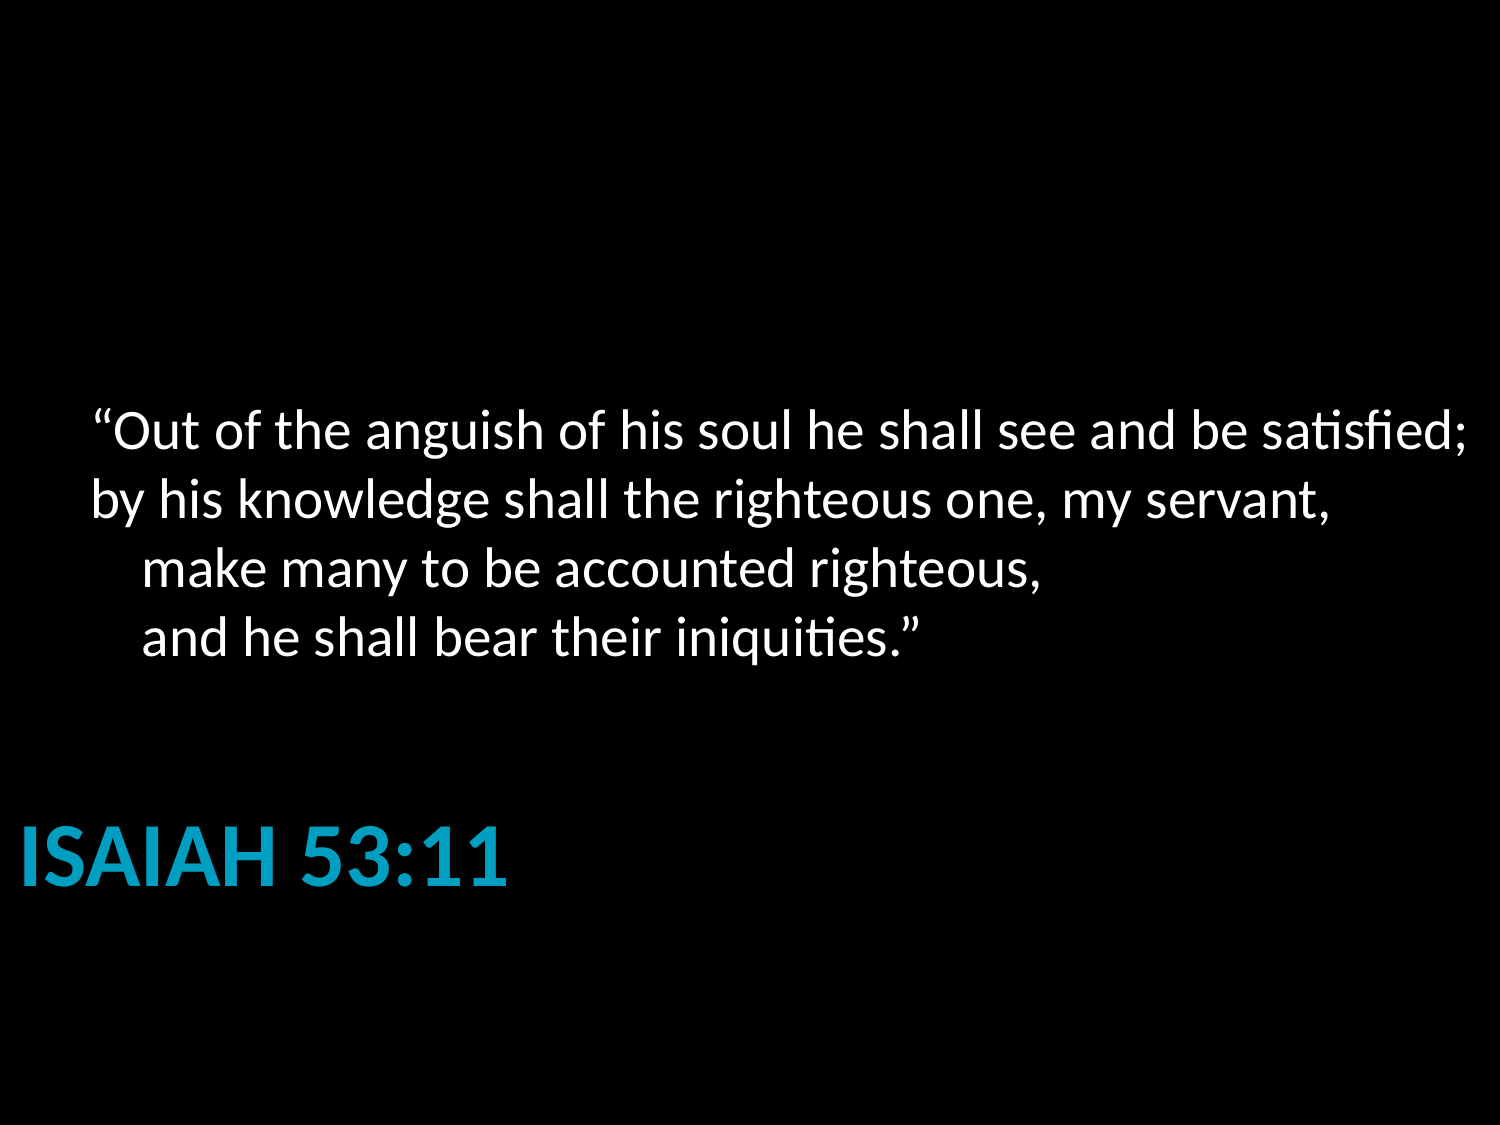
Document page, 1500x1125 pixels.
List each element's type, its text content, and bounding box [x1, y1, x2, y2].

title “Out of the anguish of his soul he shall see and be satisfied; by his knowledge shall the righteous one, my servant, make many to be accounted righteous, and he shall bear their iniquities.” [75, 24, 1500, 675]
list ISAIAH 53:11 [18, 737, 1482, 963]
